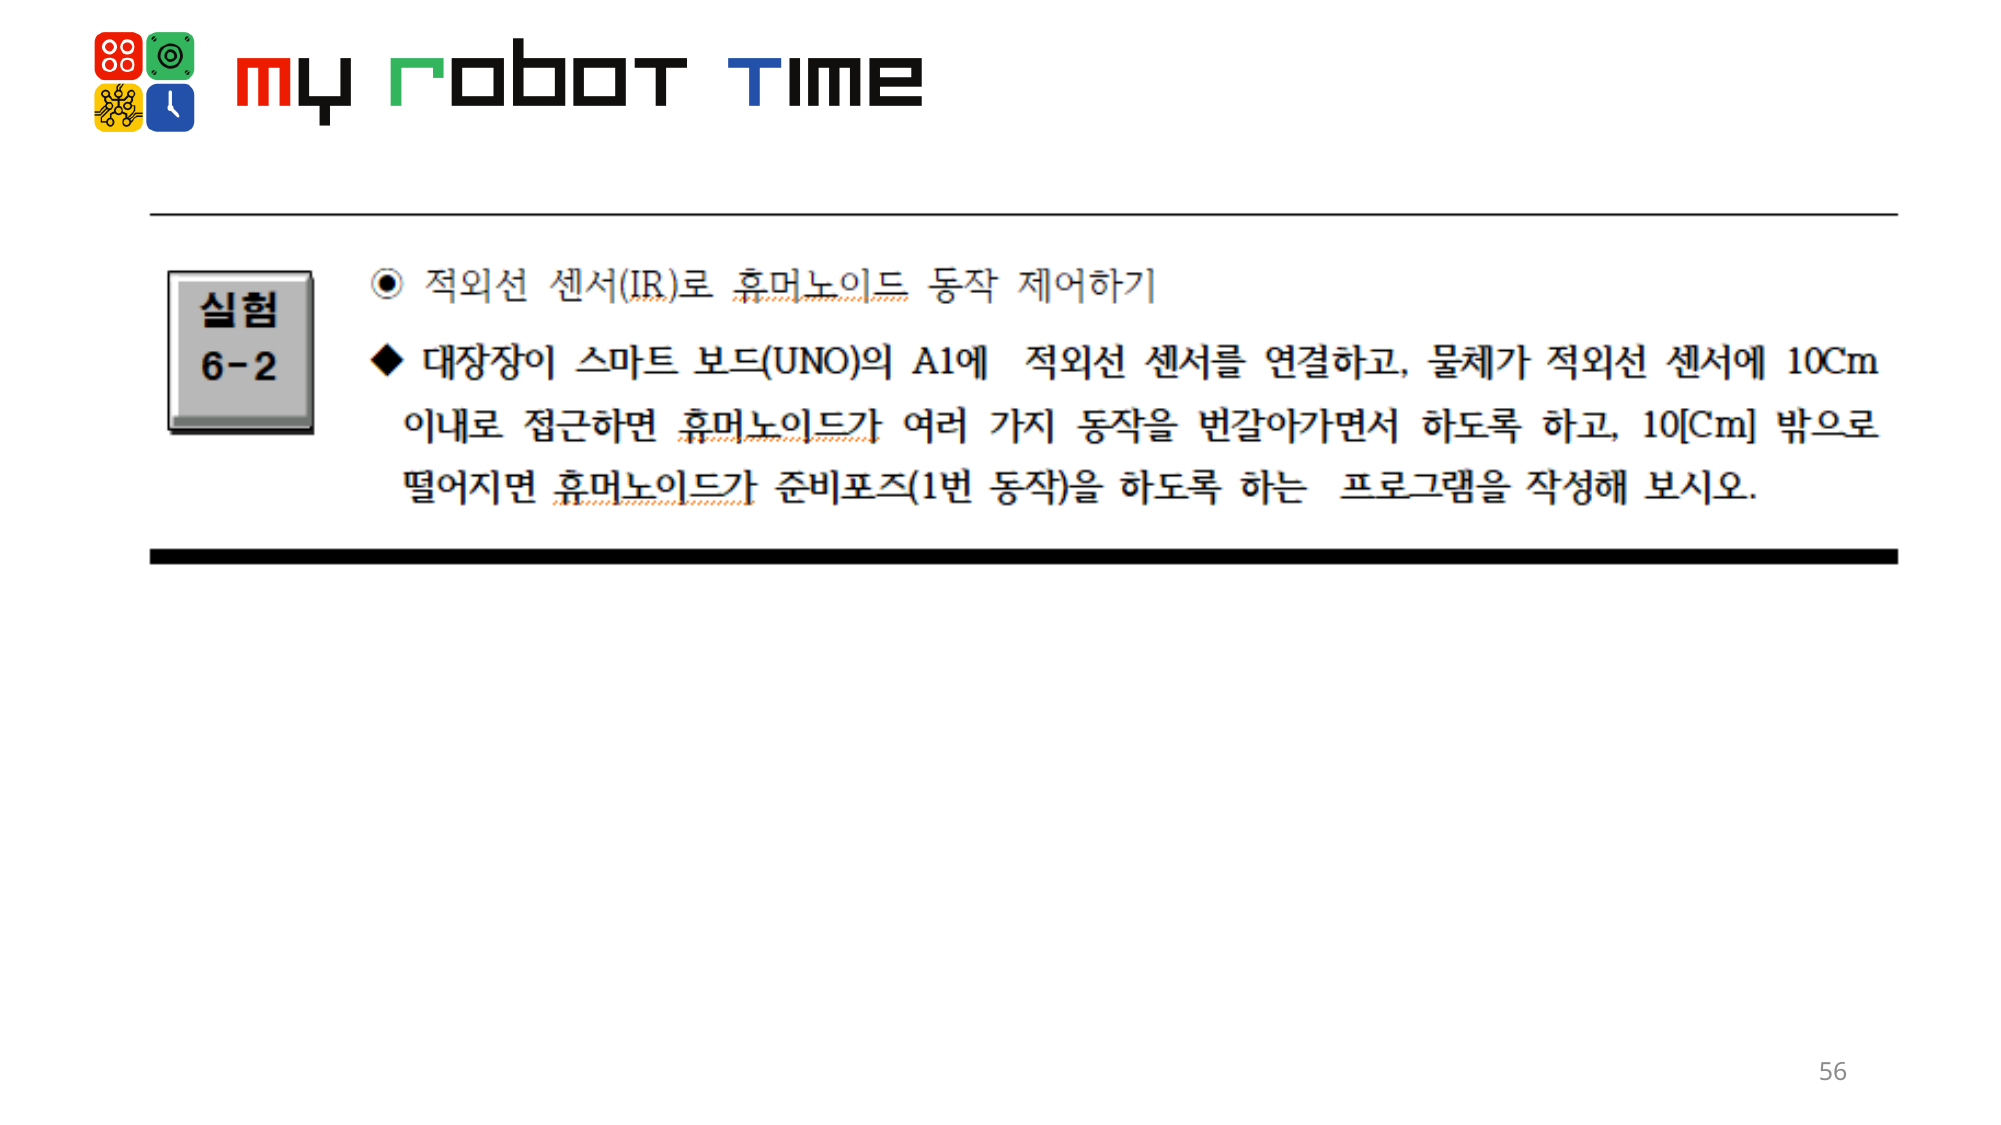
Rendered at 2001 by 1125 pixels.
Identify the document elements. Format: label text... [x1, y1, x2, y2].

picture [0, 0, 1016, 166]
picture [133, 190, 1914, 578]
slide_number 56 [1412, 1042, 1863, 1103]
